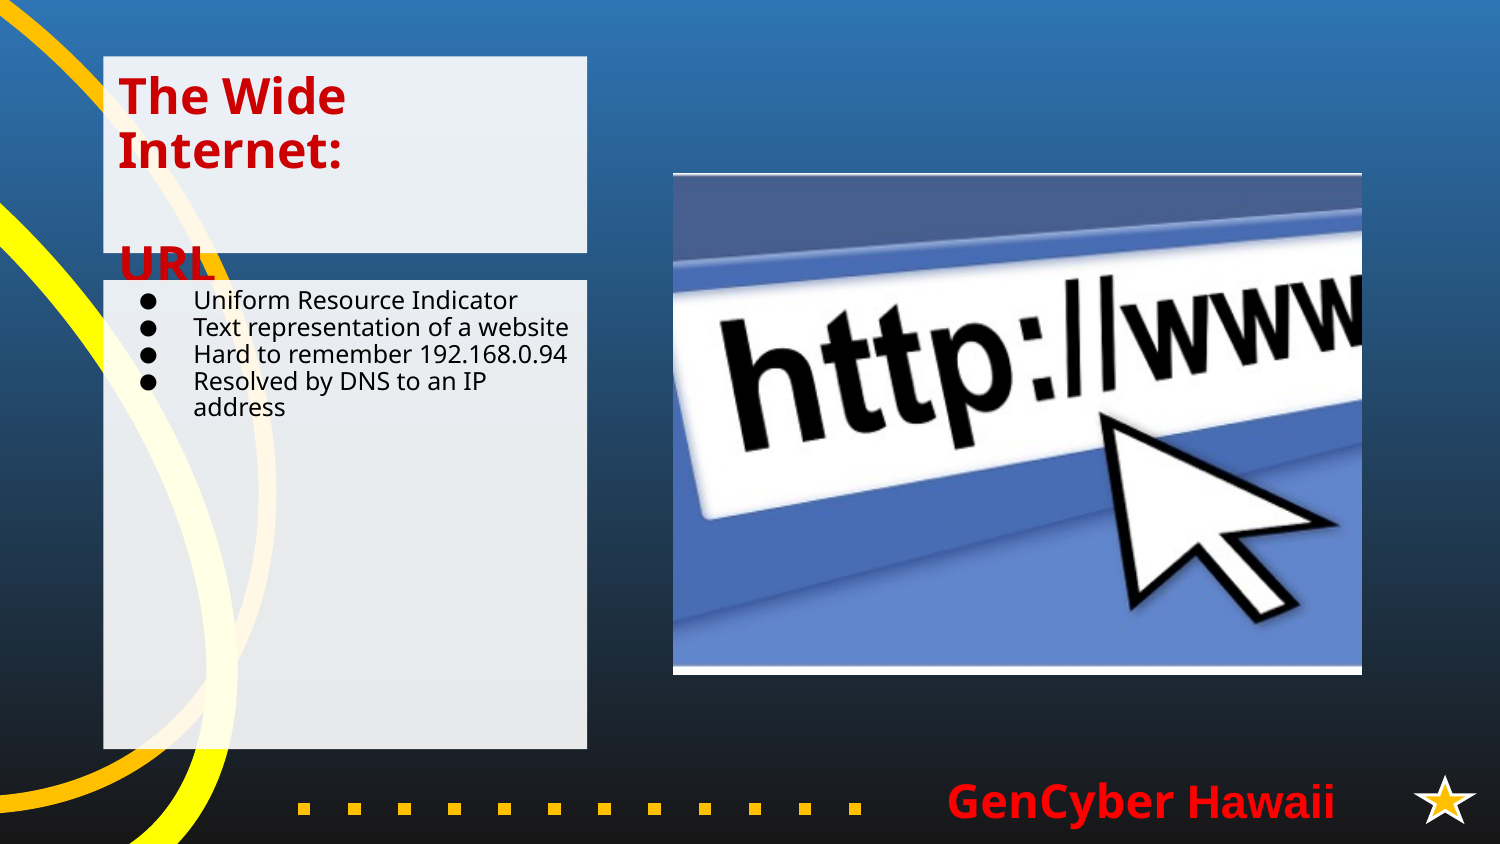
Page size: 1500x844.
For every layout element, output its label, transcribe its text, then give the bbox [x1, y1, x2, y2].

list Uniform Resource Indicator Text representation of a website Hard to remember 192.168.0.94 Resolved by DNS to an IP address [103, 280, 588, 750]
title The Wide Internet: URL [103, 56, 588, 254]
picture [637, 121, 1398, 722]
